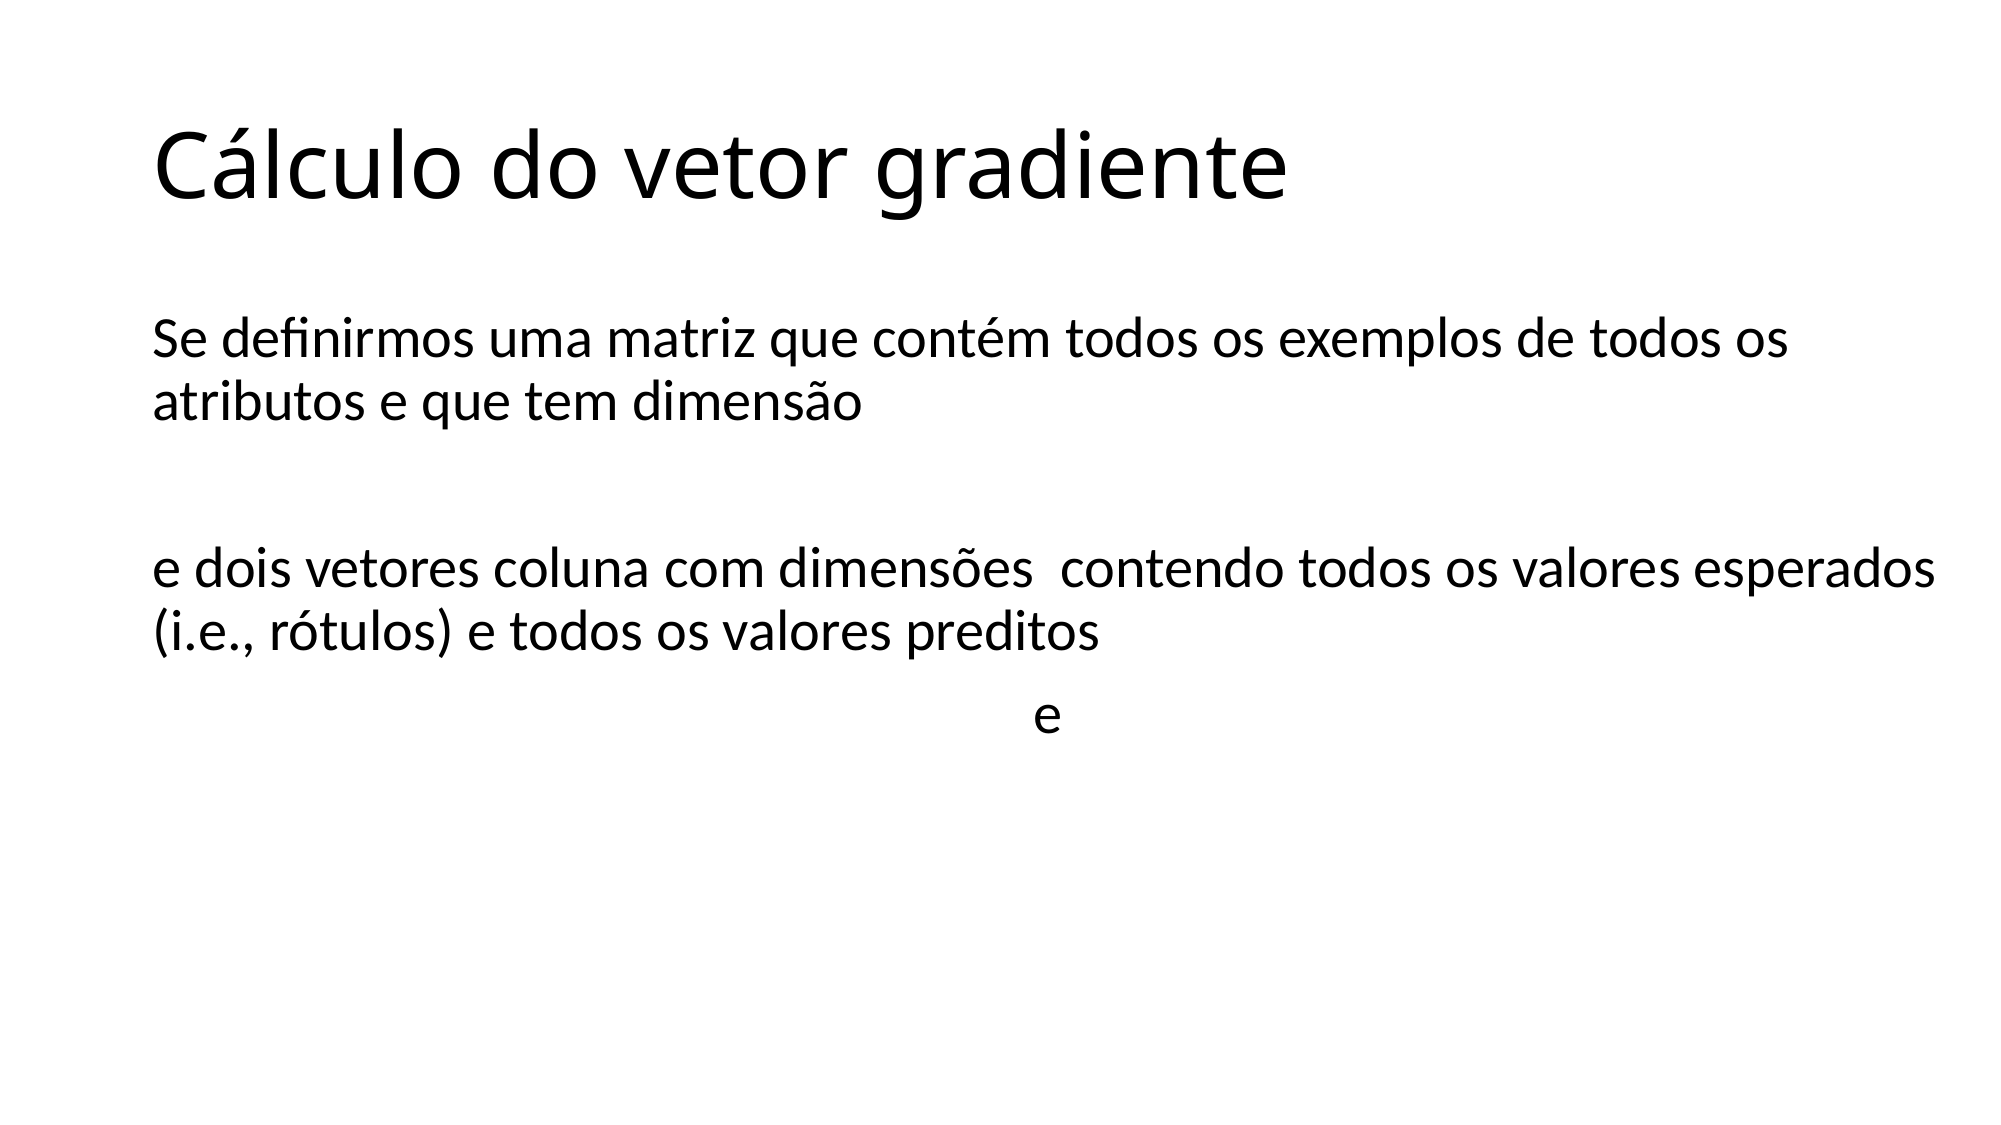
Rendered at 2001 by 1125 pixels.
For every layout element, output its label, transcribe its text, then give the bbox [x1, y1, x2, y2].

title Cálculo do vetor gradiente [137, 59, 1863, 278]
